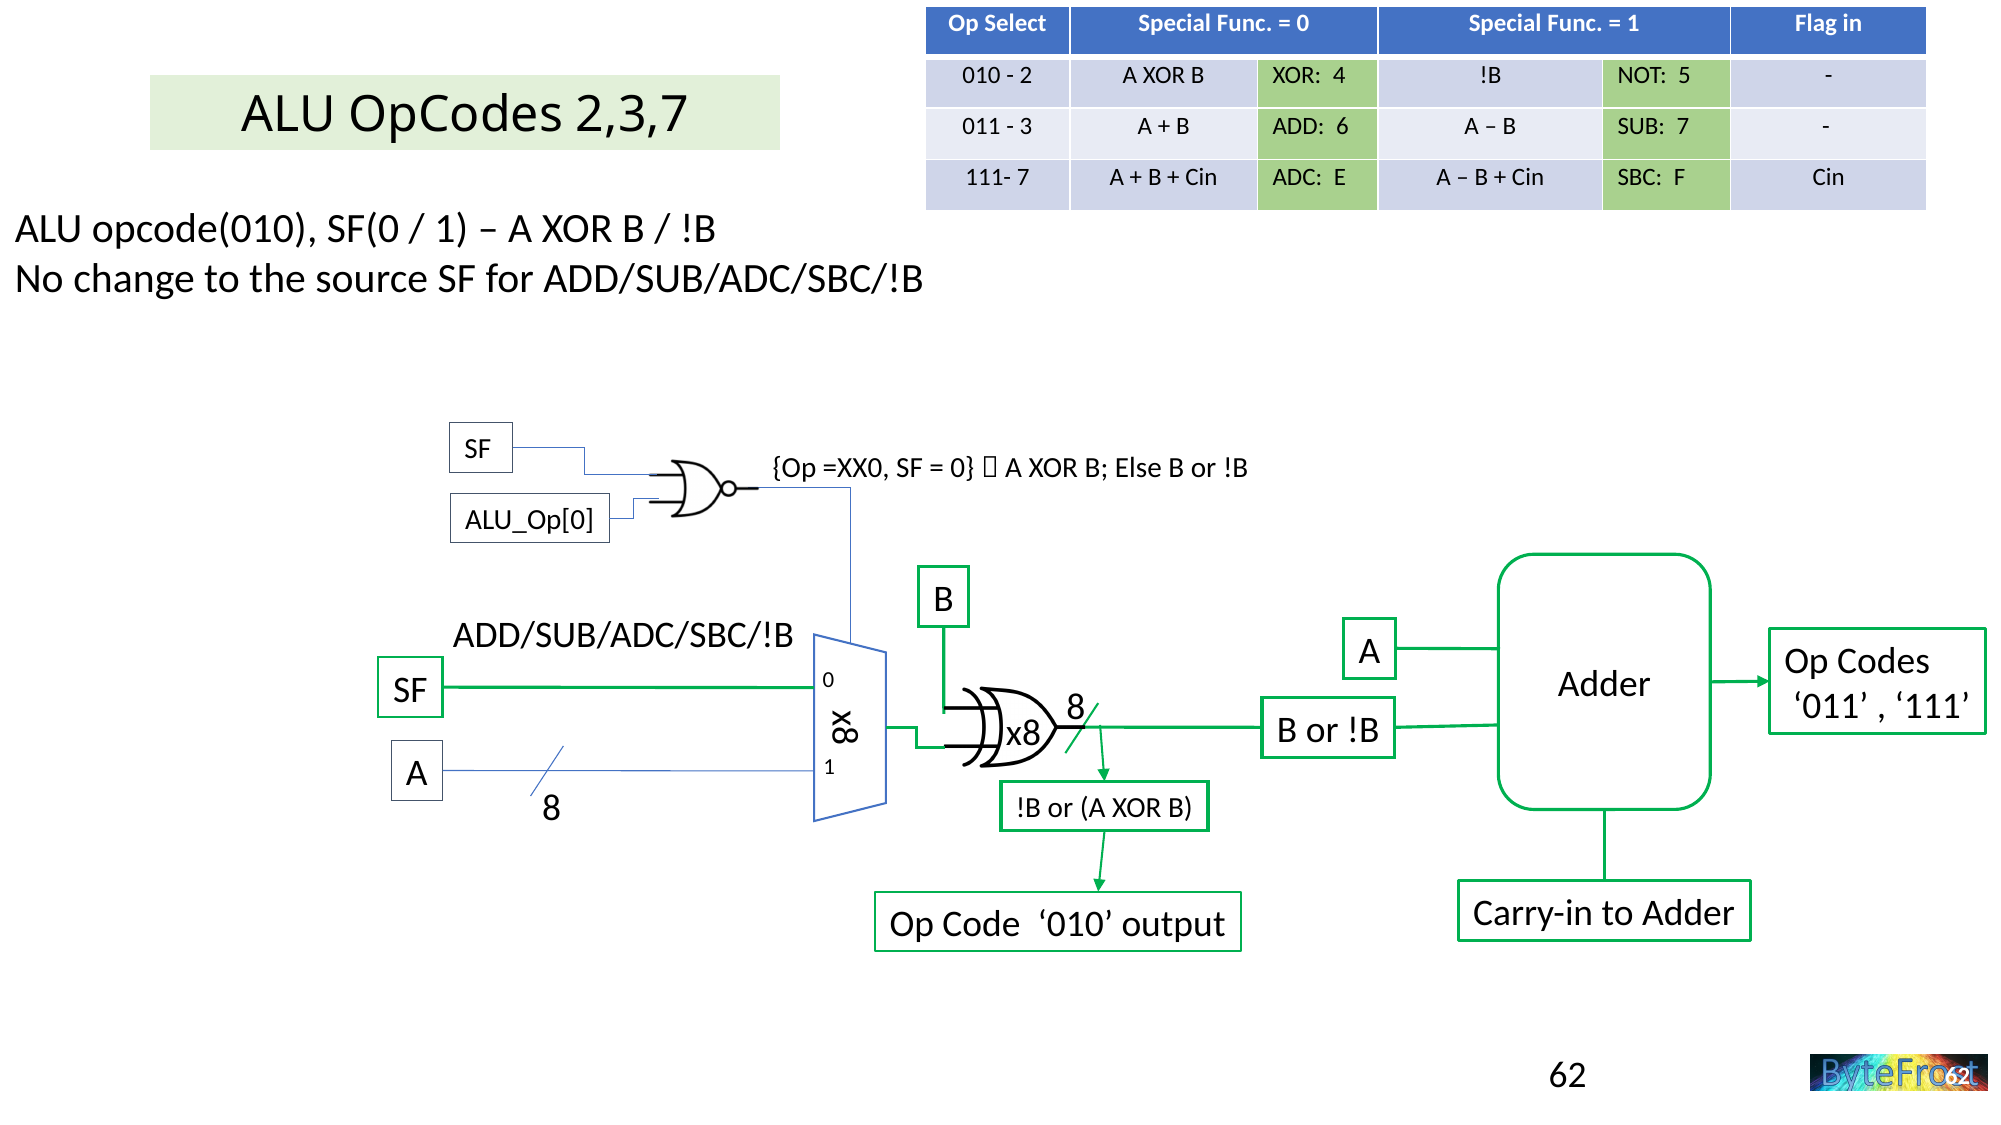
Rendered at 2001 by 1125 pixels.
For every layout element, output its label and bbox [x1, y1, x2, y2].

table_cell [1731, 160, 1926, 210]
table_cell [1071, 109, 1257, 159]
table_header [1071, 7, 1377, 54]
table_cell [1603, 109, 1730, 159]
table_cell [1258, 109, 1377, 159]
table_cell [1379, 160, 1602, 210]
text_box [450, 493, 659, 543]
table_cell [1731, 60, 1926, 107]
picture [943, 683, 1086, 771]
subtitle [0, 193, 1500, 342]
picture [639, 425, 767, 553]
text_box [1535, 1044, 1986, 1105]
table_cell [1071, 160, 1257, 210]
table_cell [1258, 60, 1377, 107]
text_box [918, 566, 969, 683]
table_cell [1258, 160, 1377, 210]
title [150, 75, 780, 150]
table_header [926, 7, 1069, 54]
table_header [1731, 7, 1926, 54]
table_cell [926, 109, 1069, 159]
table_header [1379, 7, 1730, 54]
table_cell [1379, 109, 1602, 159]
table_cell [1603, 160, 1730, 210]
slide_number [1533, 1042, 1984, 1103]
text_box [378, 440, 1264, 836]
picture [1810, 1054, 1988, 1091]
table_cell [926, 60, 1069, 107]
table_cell [1379, 60, 1602, 107]
text_box [449, 422, 657, 475]
table_cell [926, 160, 1069, 210]
text_box [874, 553, 1986, 952]
table_cell [1071, 60, 1257, 107]
table_cell [1731, 109, 1926, 159]
table_cell [1603, 60, 1730, 107]
